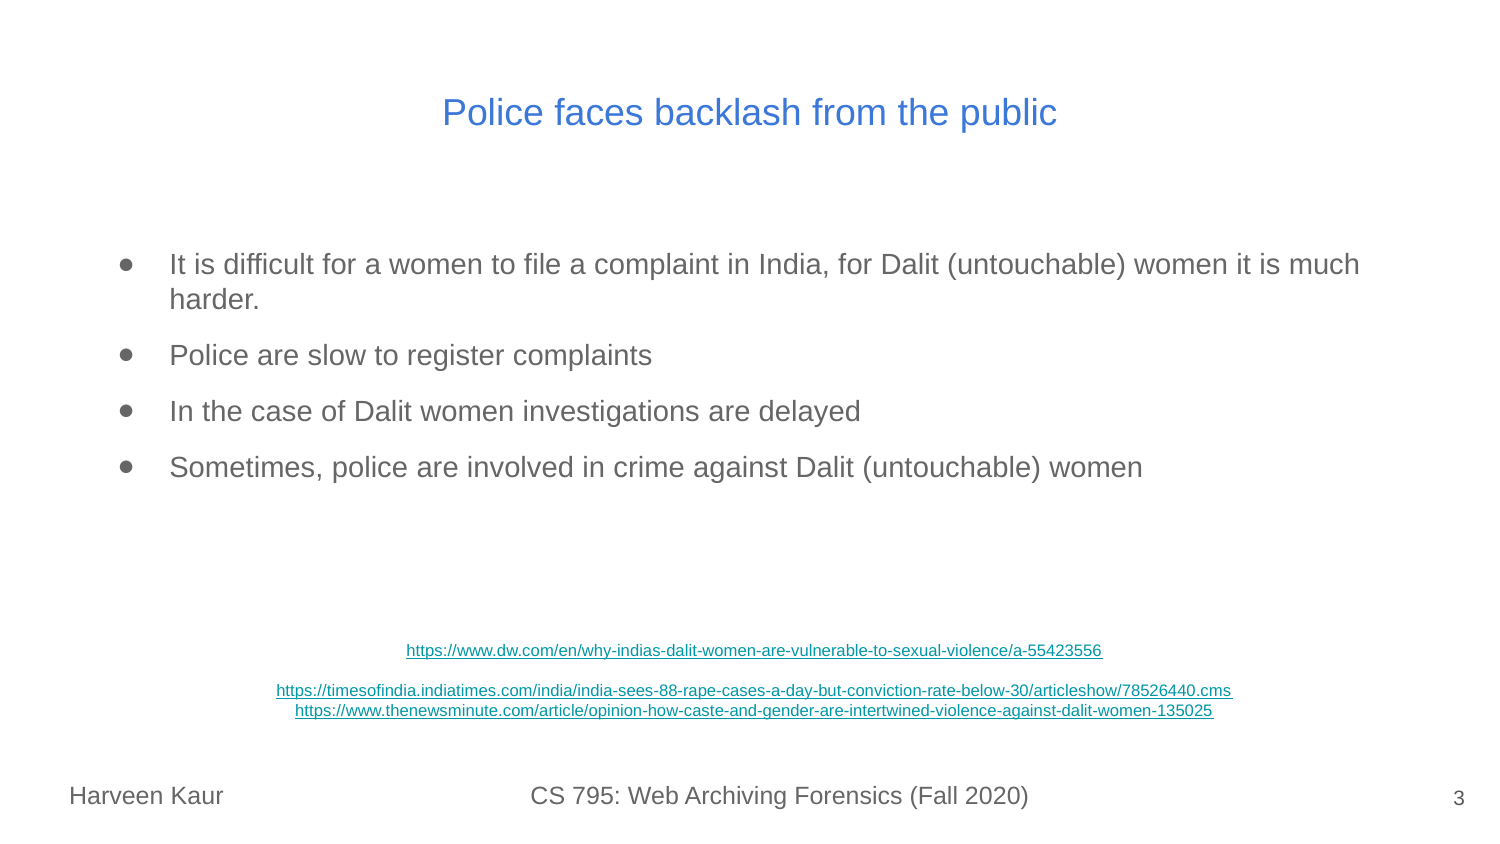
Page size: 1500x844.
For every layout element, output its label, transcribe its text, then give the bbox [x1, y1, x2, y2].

slide_number ‹#› [1449, 764, 1480, 830]
title Police faces backlash from the public [51, 72, 1449, 167]
text_box Harveen Kaur CS 795: Web Archiving Forensics (Fall 2020) [54, 764, 1449, 844]
text_box https://www.dw.com/en/why-indias-dalit-women-are-vulnerable-to-sexual-violence/a-55423556 https://timesofindia.indiatimes.com/india/india-sees-88-rape-cases-a-day-but-conviction-rate-below-30/articleshow/78526440.cms https://www.thenewsminute.com/article/opinion-how-caste-and-gender-are-intertwined-violence-against-dalit-women-135025 [60, 625, 1449, 772]
text_box It is difficult for a women to file a complaint in India, for Dalit (untouchable) women it is much harder. Police are slow to register complaints In the case of Dalit women investigations are delayed Sometimes, police are involved in crime against Dalit (untouchable) women [79, 195, 1458, 664]
